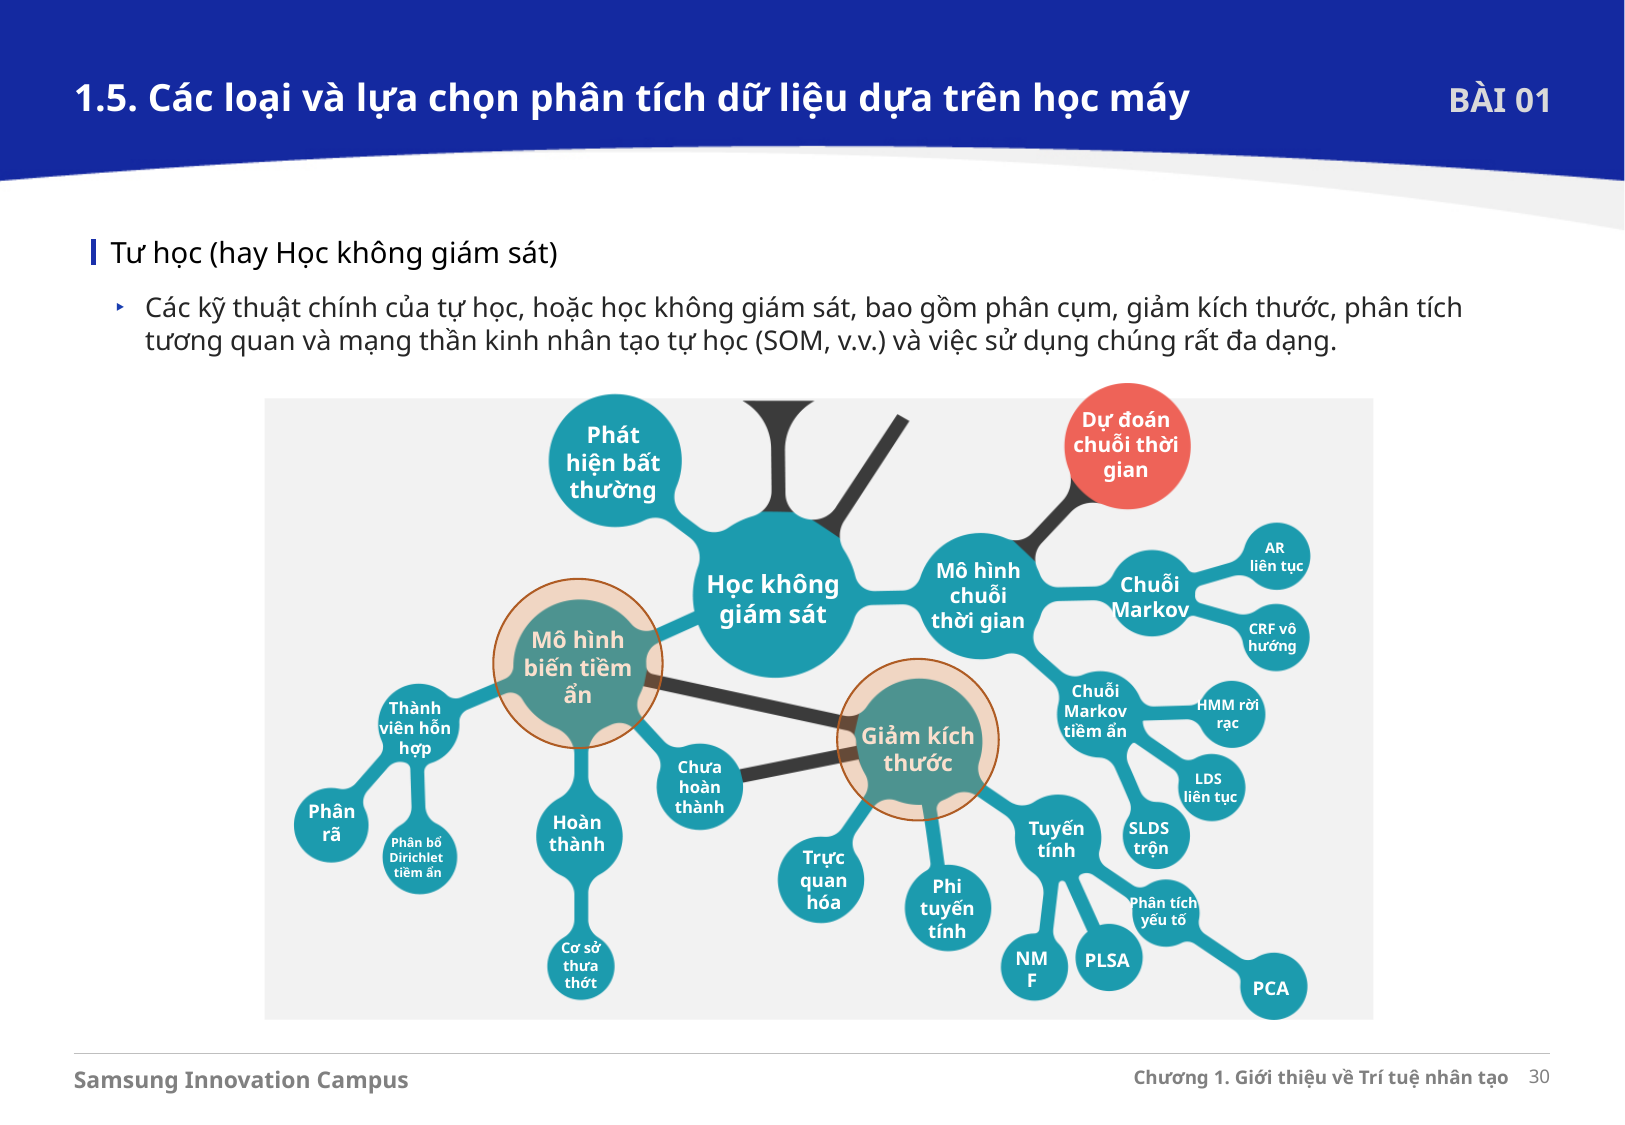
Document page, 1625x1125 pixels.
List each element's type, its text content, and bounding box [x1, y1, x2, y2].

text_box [264, 383, 1374, 1020]
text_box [73, 73, 1554, 120]
text_box Các kỹ thuật chính của tự học, hoặc học không giám sát, bao gồm phân cụm, giảm kích thước, phân tích tương quan và mạng thần kinh nhân tạo tự học (SOM, v.v.) và việc sử dụng chúng rất đa dạng. [114, 278, 1532, 368]
text_box Tư học (hay Học không giám sát) [91, 233, 1599, 270]
picture [0, 0, 1625, 1125]
